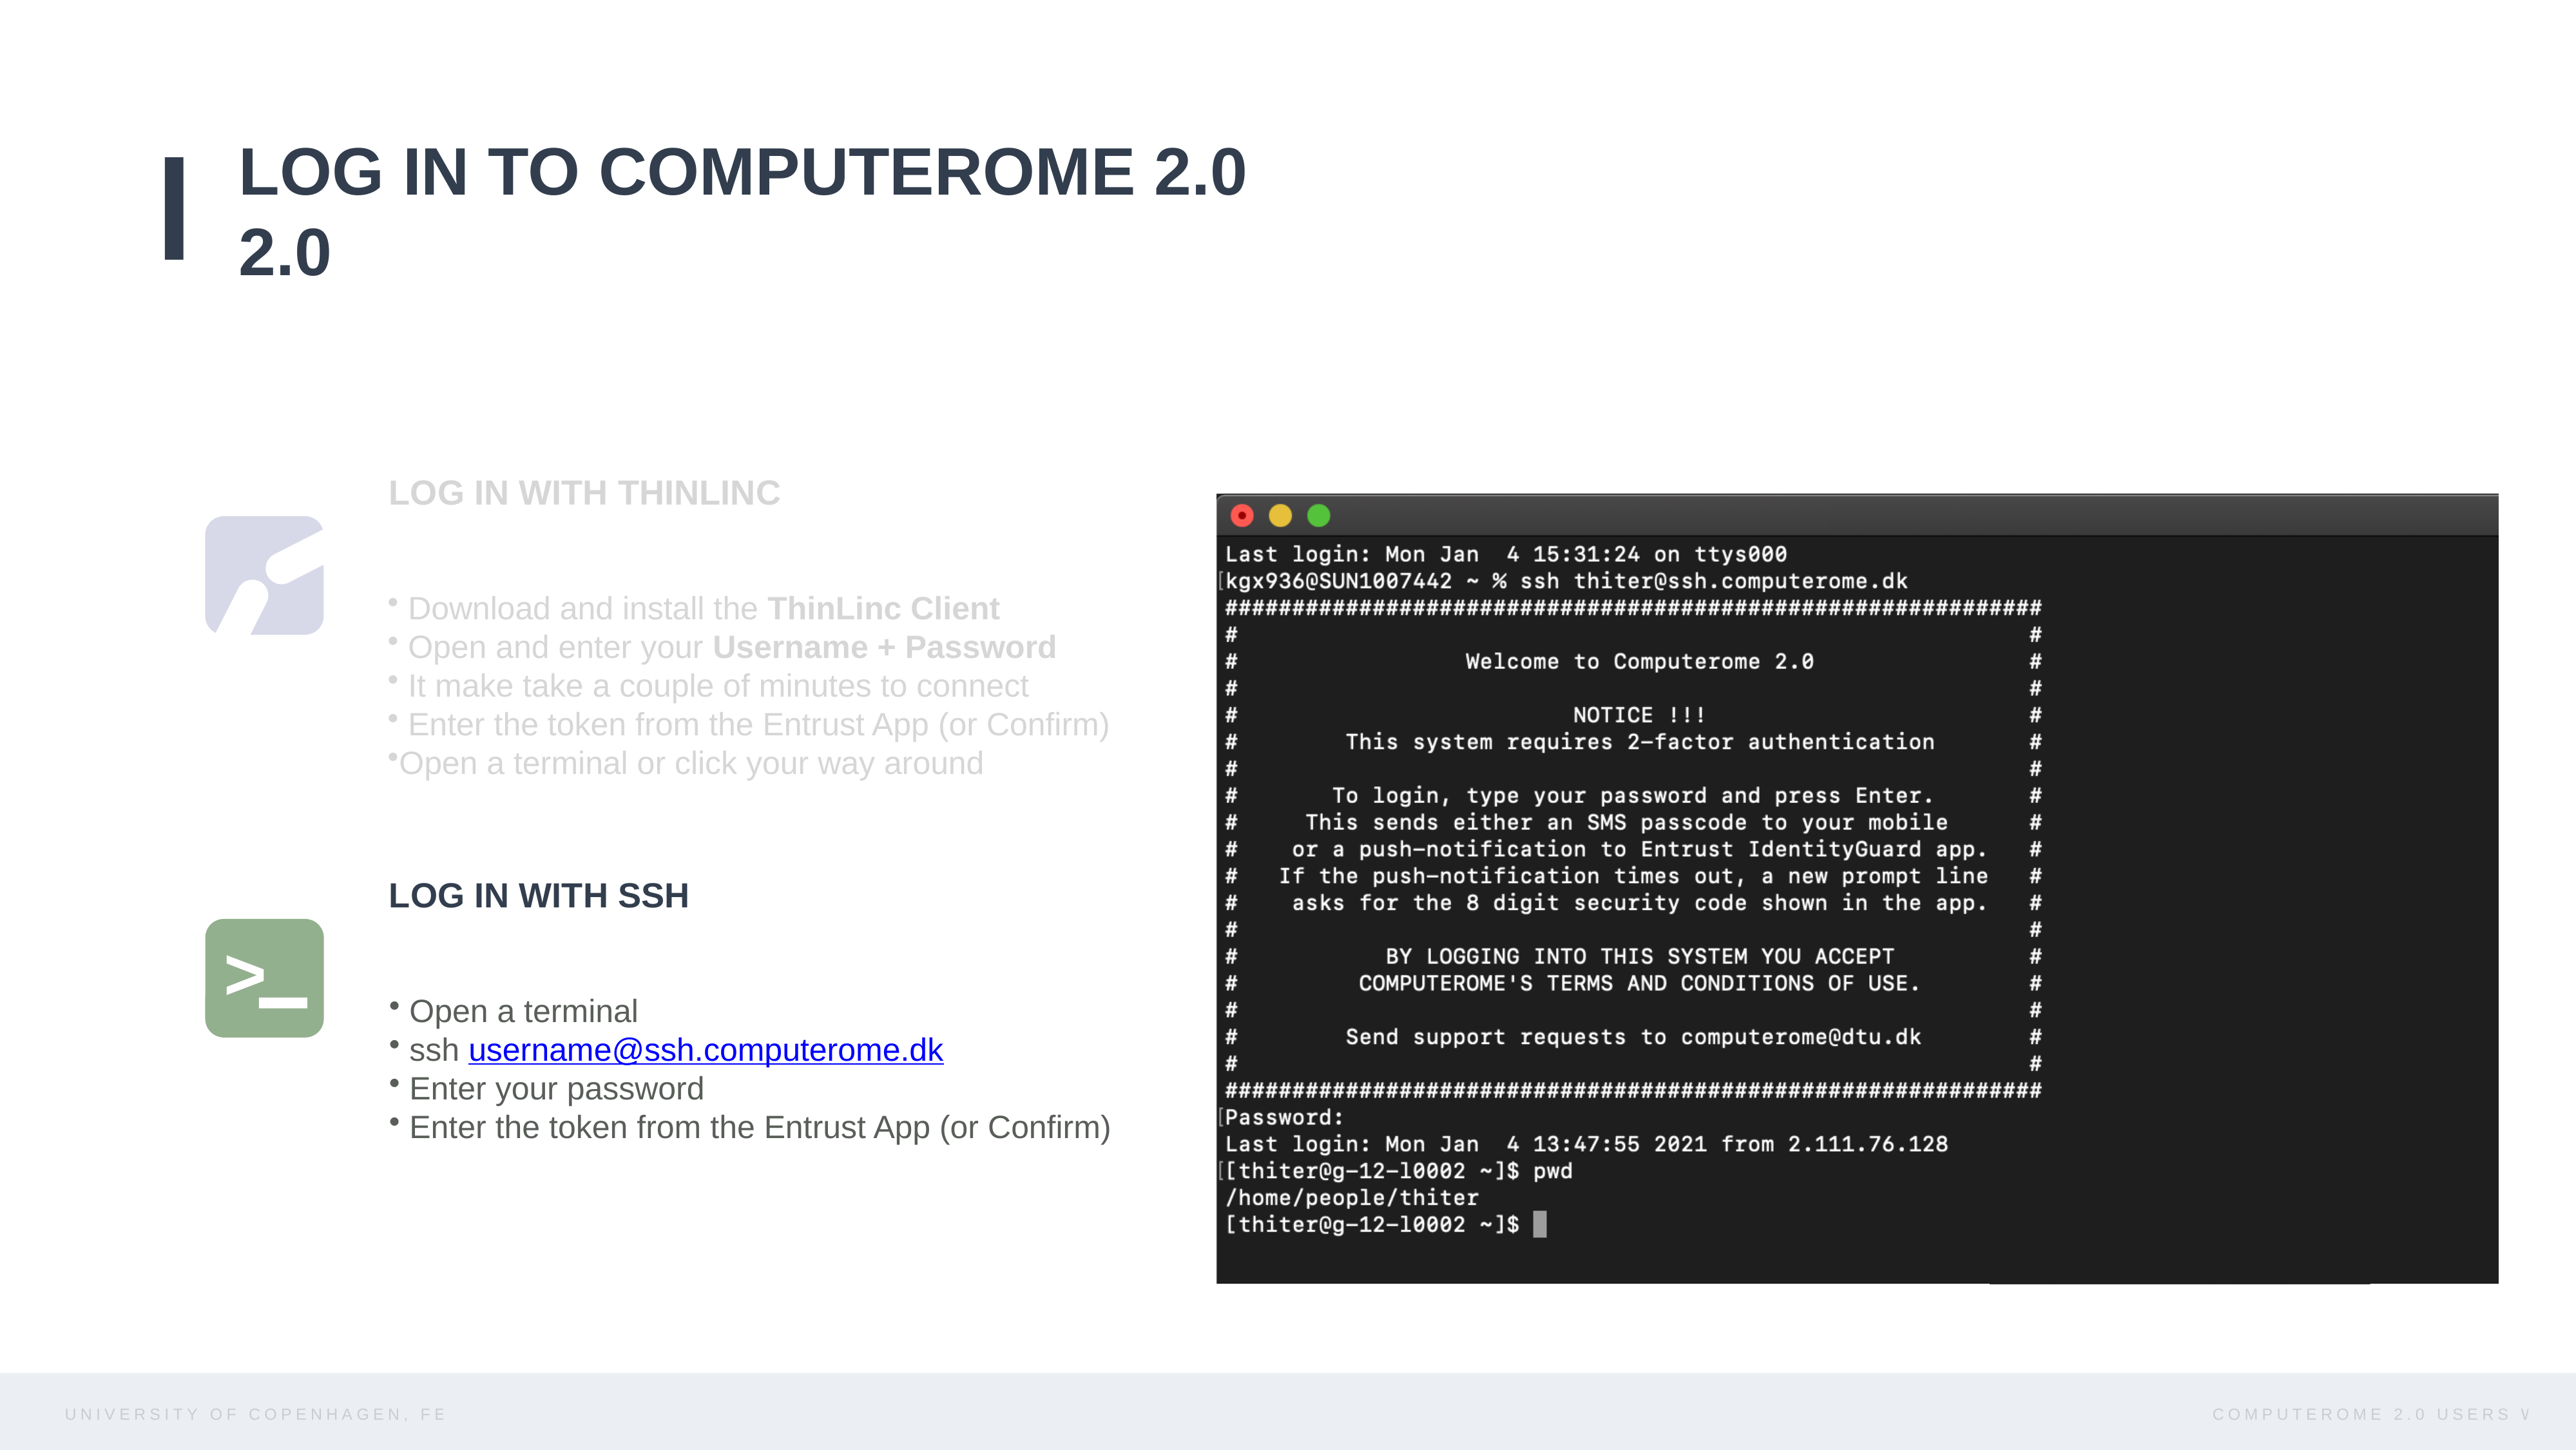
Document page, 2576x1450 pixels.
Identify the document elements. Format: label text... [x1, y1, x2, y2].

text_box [1216, 493, 2499, 1284]
text_box LOG IN WITH THINLINC [384, 465, 1104, 517]
text_box Open a terminal ssh username@ssh.computerome.dk Enter your password Enter the token from the Entrust App (or Confirm) [384, 985, 1120, 1150]
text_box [205, 516, 351, 664]
text_box Download and install the ThinLinc Client Open and enter your Username + Password It make take a couple of minutes to connect Enter the token from the Entrust App (or Confirm) Open a terminal or click your way around [383, 582, 1126, 786]
text_box > [218, 920, 273, 1020]
text_box LOG IN WITH SSH [384, 868, 1026, 920]
text_box [205, 918, 324, 1038]
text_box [164, 122, 1258, 295]
